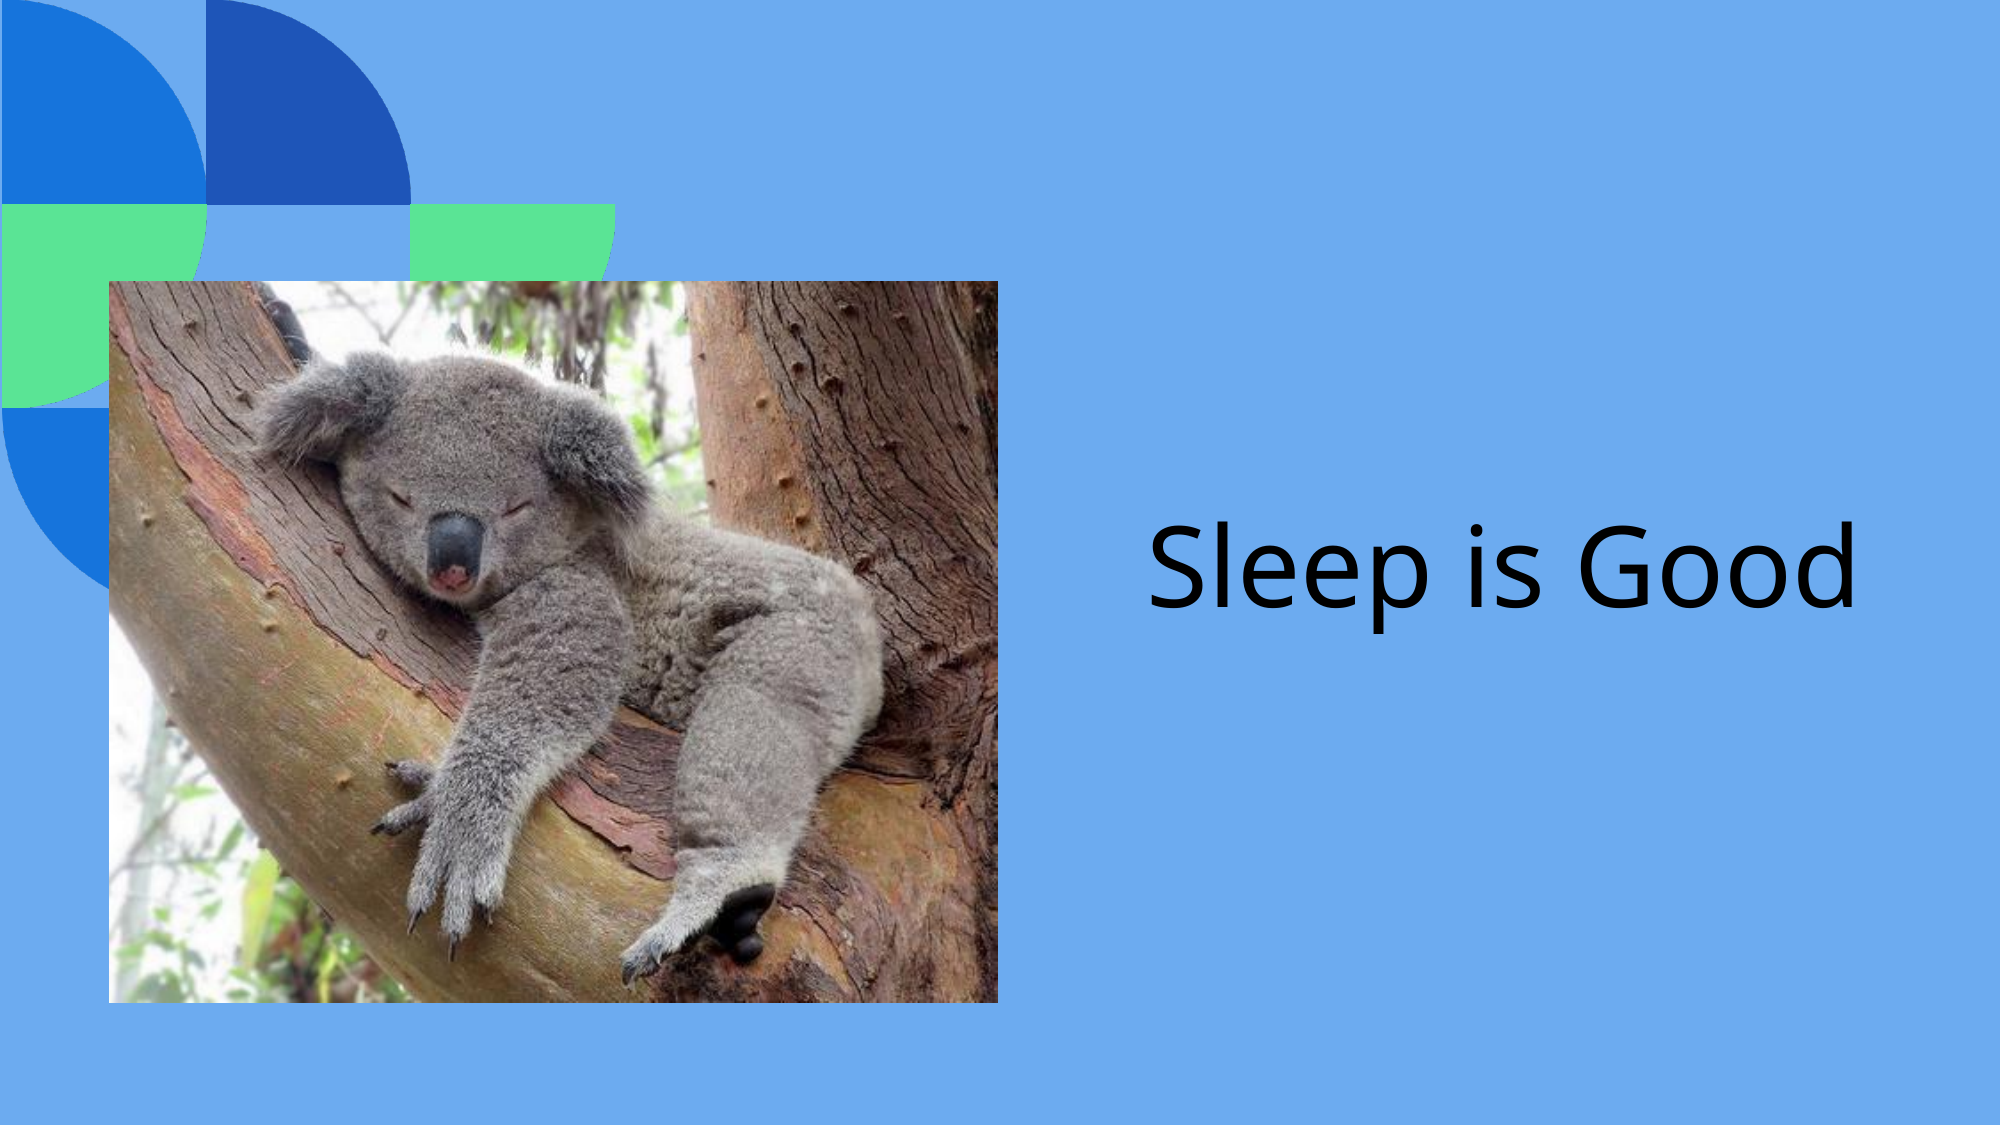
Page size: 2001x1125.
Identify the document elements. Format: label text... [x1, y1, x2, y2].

picture [2, 0, 998, 1003]
title Sleep is Good [662, 187, 1863, 938]
